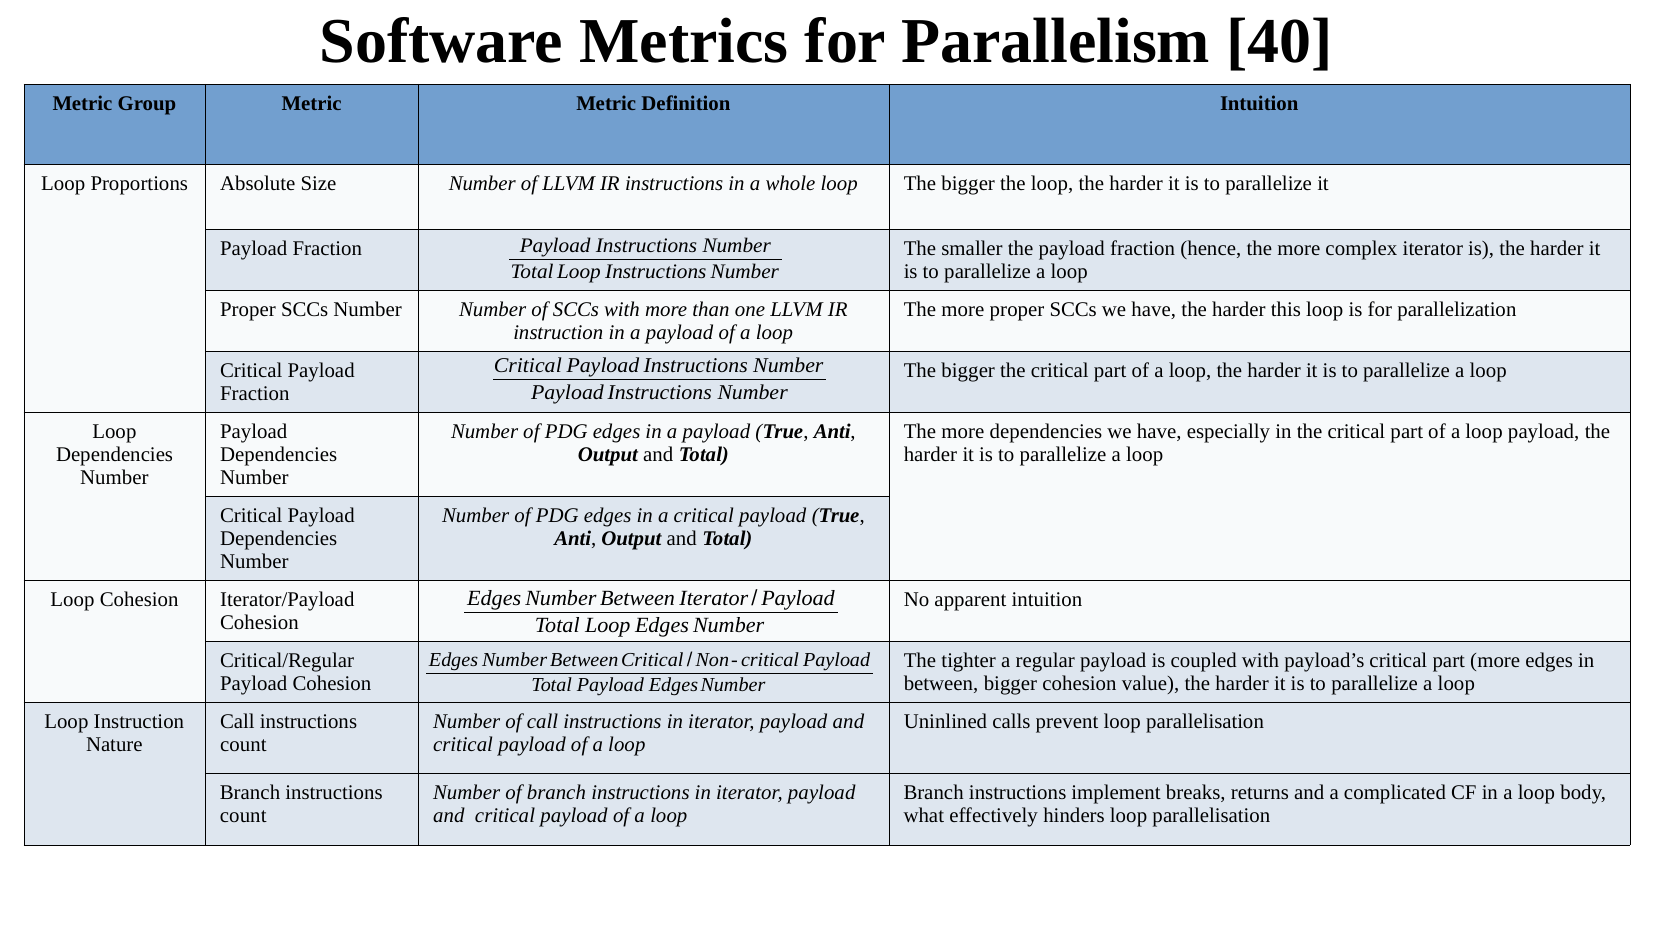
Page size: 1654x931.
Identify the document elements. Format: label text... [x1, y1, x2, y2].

table_cell Number of PDG edges in a critical payload (True, Anti, Output and Total) [419, 497, 889, 580]
table_cell The more dependencies we have, especially in the critical part of a loop payload, the harder it is to parallelize a loop [890, 413, 1630, 580]
table_cell [419, 230, 889, 290]
table_cell The more proper SCCs we have, the harder this loop is for parallelization [890, 291, 1630, 351]
table_cell The bigger the loop, the harder it is to parallelize it [890, 165, 1630, 229]
table_cell Critical Payload Fraction [206, 352, 418, 412]
table_cell [419, 581, 889, 641]
table_cell Proper SCCs Number [206, 291, 418, 351]
table_cell Iterator/Payload Cohesion [206, 581, 418, 641]
table_cell The tighter a regular payload is coupled with payload’s critical part (more edges in between, bigger cohesion value), the harder it is to parallelize a loop [890, 642, 1630, 702]
table_cell Critical Payload Dependencies Number [206, 497, 418, 580]
table_cell Absolute Size [206, 165, 418, 229]
table_cell Loop Instruction Nature [25, 703, 205, 845]
table_cell Loop Proportions [25, 165, 205, 412]
table_cell [419, 352, 889, 412]
table_cell Payload Dependencies Number [206, 413, 418, 496]
table_cell The smaller the payload fraction (hence, the more complex iterator is), the harder it is to parallelize a loop [890, 230, 1630, 290]
table_cell Call instructions count [206, 703, 418, 773]
table_cell Number of LLVM IR instructions in a whole loop [419, 165, 889, 229]
table_cell Branch instructions count [206, 774, 418, 845]
table_header Intuition [890, 85, 1630, 164]
table_cell [419, 642, 889, 702]
text_box Software Metrics for Parallelism [40] [0, 0, 1654, 84]
table_cell The bigger the critical part of a loop, the harder it is to parallelize a loop [890, 352, 1630, 412]
table_header Metric Definition [419, 85, 889, 164]
table_cell Number of PDG edges in a payload (True, Anti, Output and Total) [419, 413, 889, 496]
table_cell Number of call instructions in iterator, payload and critical payload of a loop [419, 703, 889, 773]
table_header Metric Group [25, 85, 205, 164]
table_cell No apparent intuition [890, 581, 1630, 641]
table_cell Payload Fraction [206, 230, 418, 290]
table_cell Critical/Regular Payload Cohesion [206, 642, 418, 702]
table_cell Number of branch instructions in iterator, payload and critical payload of a loop [419, 774, 889, 845]
table_cell Uninlined calls prevent loop parallelisation [890, 703, 1630, 773]
table_cell Branch instructions implement breaks, returns and a complicated CF in a loop body, what effectively hinders loop parallelisation [890, 774, 1630, 845]
table_cell Loop Cohesion [25, 581, 205, 702]
table_cell Loop Dependencies Number [25, 413, 205, 580]
table_cell Number of SCCs with more than one LLVM IR instruction in a payload of a loop [419, 291, 889, 351]
table_header Metric [206, 85, 418, 164]
